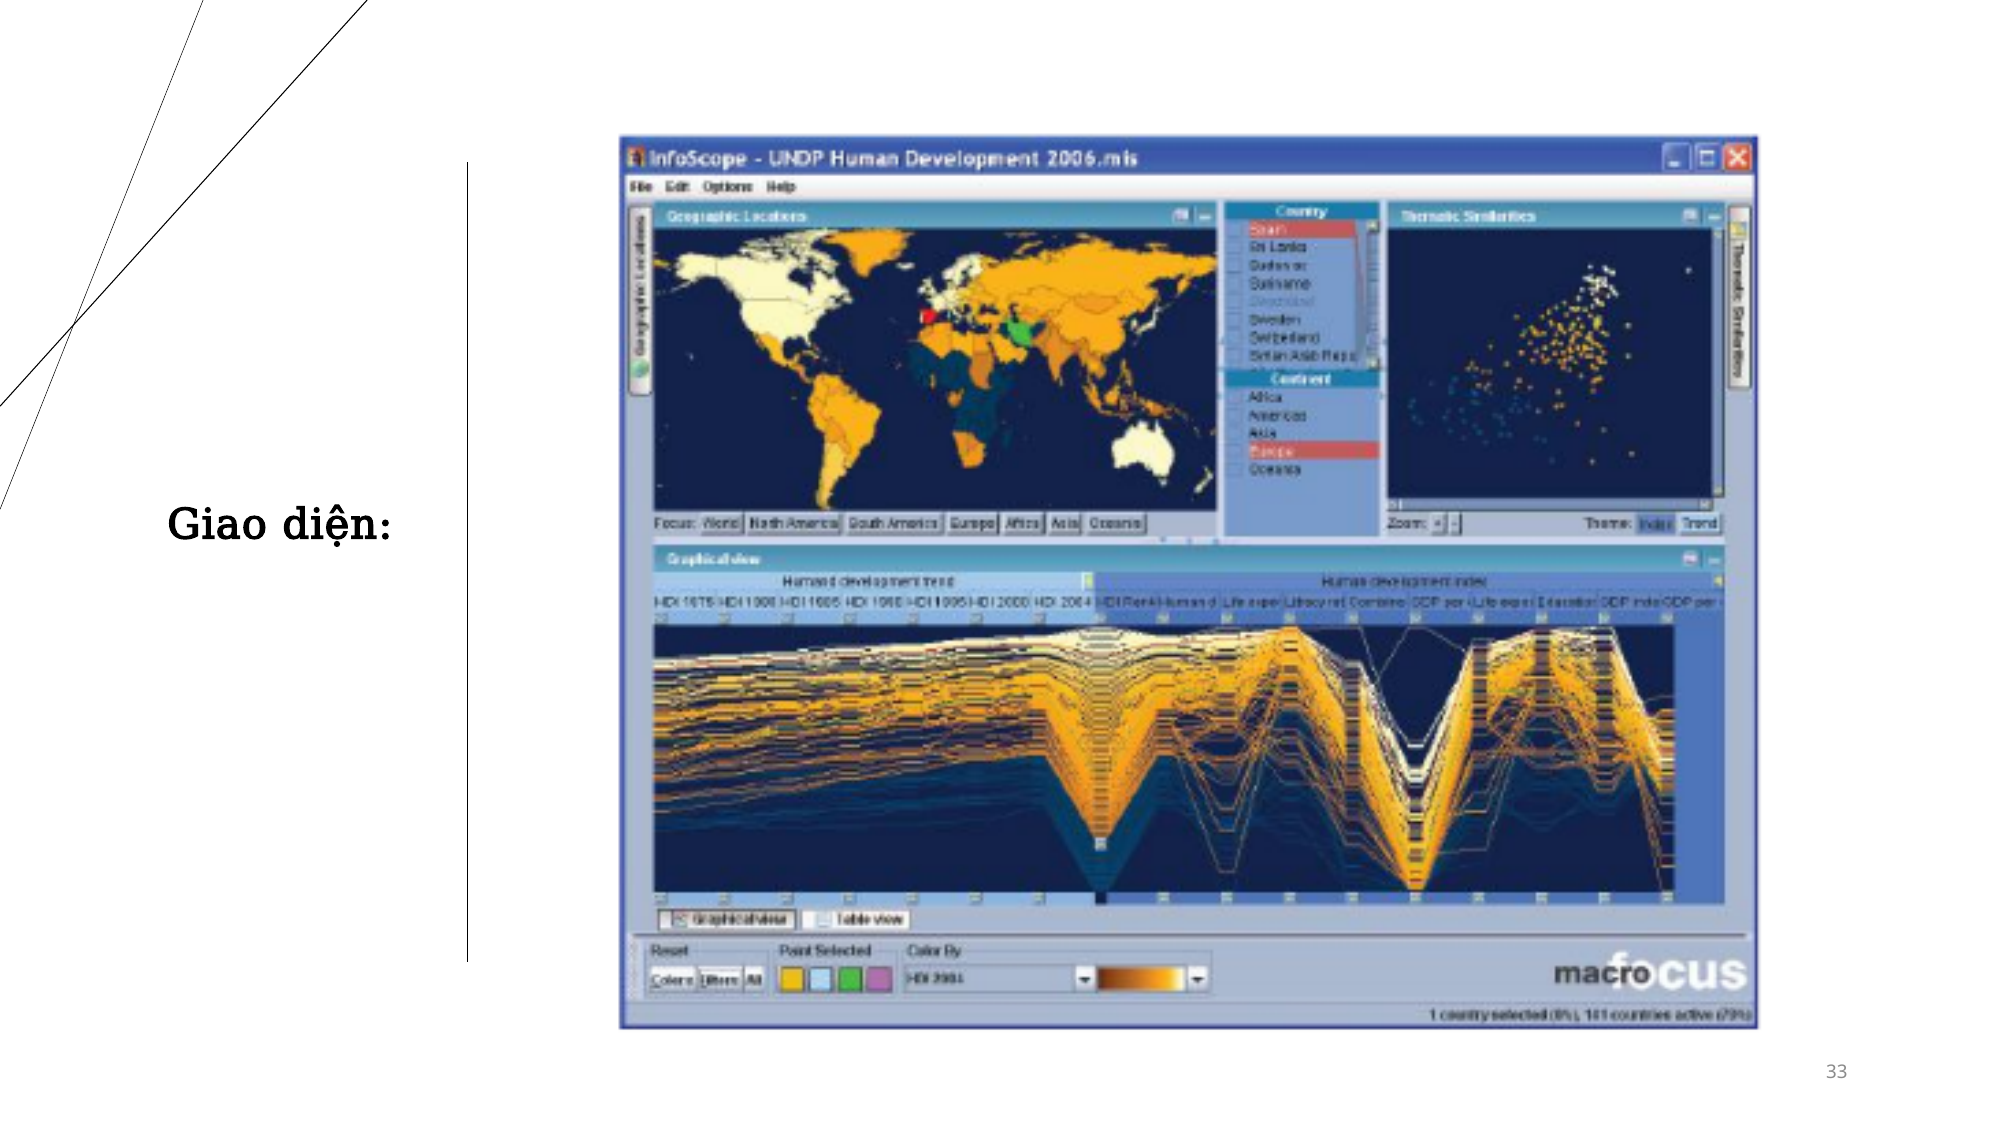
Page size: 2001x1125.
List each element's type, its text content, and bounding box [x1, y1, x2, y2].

picture [609, 124, 1764, 1041]
list Giao diện: [152, 489, 417, 583]
slide_number 33 [1412, 1042, 1863, 1103]
